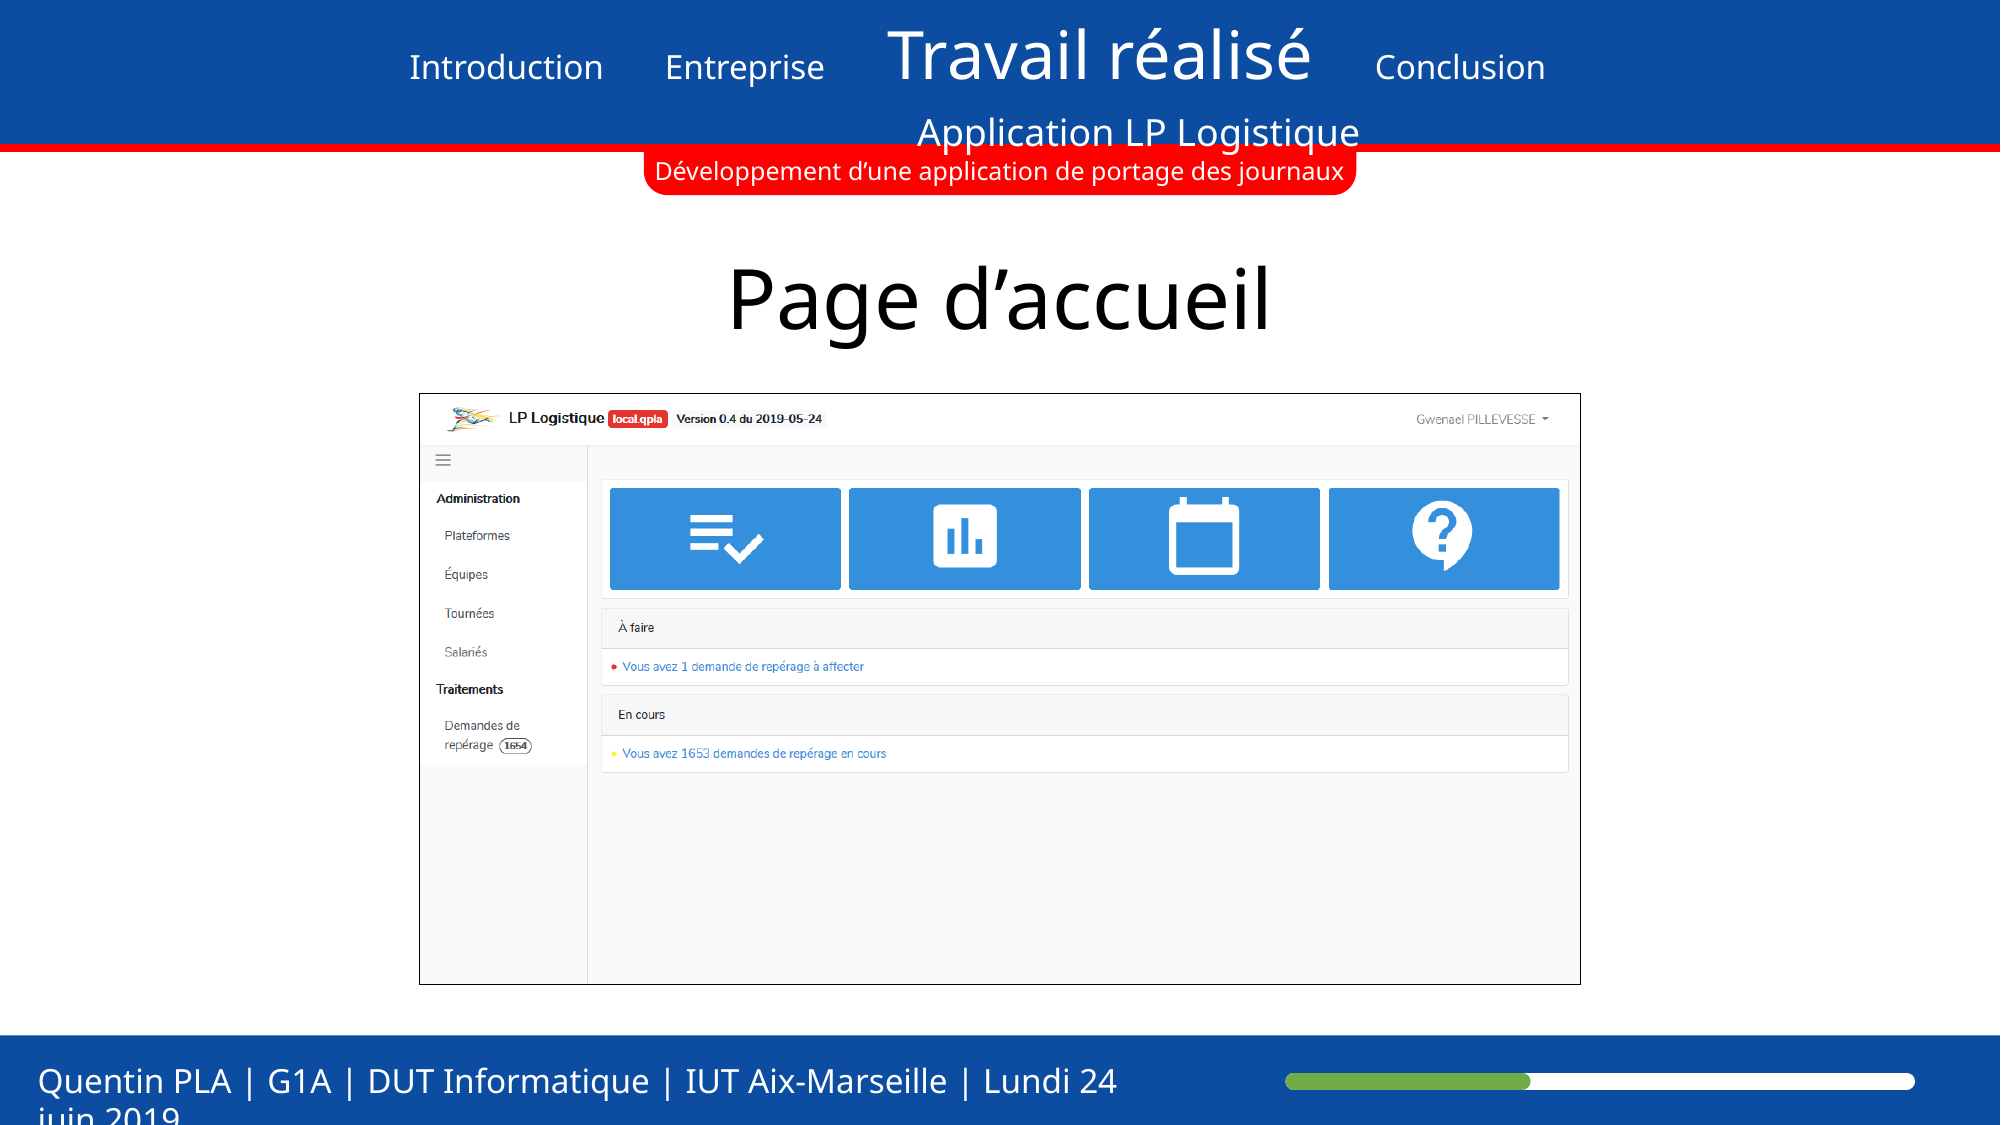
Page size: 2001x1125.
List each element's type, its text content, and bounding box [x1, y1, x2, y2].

picture [419, 393, 1581, 986]
text_box Page d’accueil [0, 239, 2000, 354]
text_box Application LP Logistique [902, 101, 1543, 161]
text_box Introduction Entreprise Travail réalisé Conclusion [79, 5, 1921, 100]
